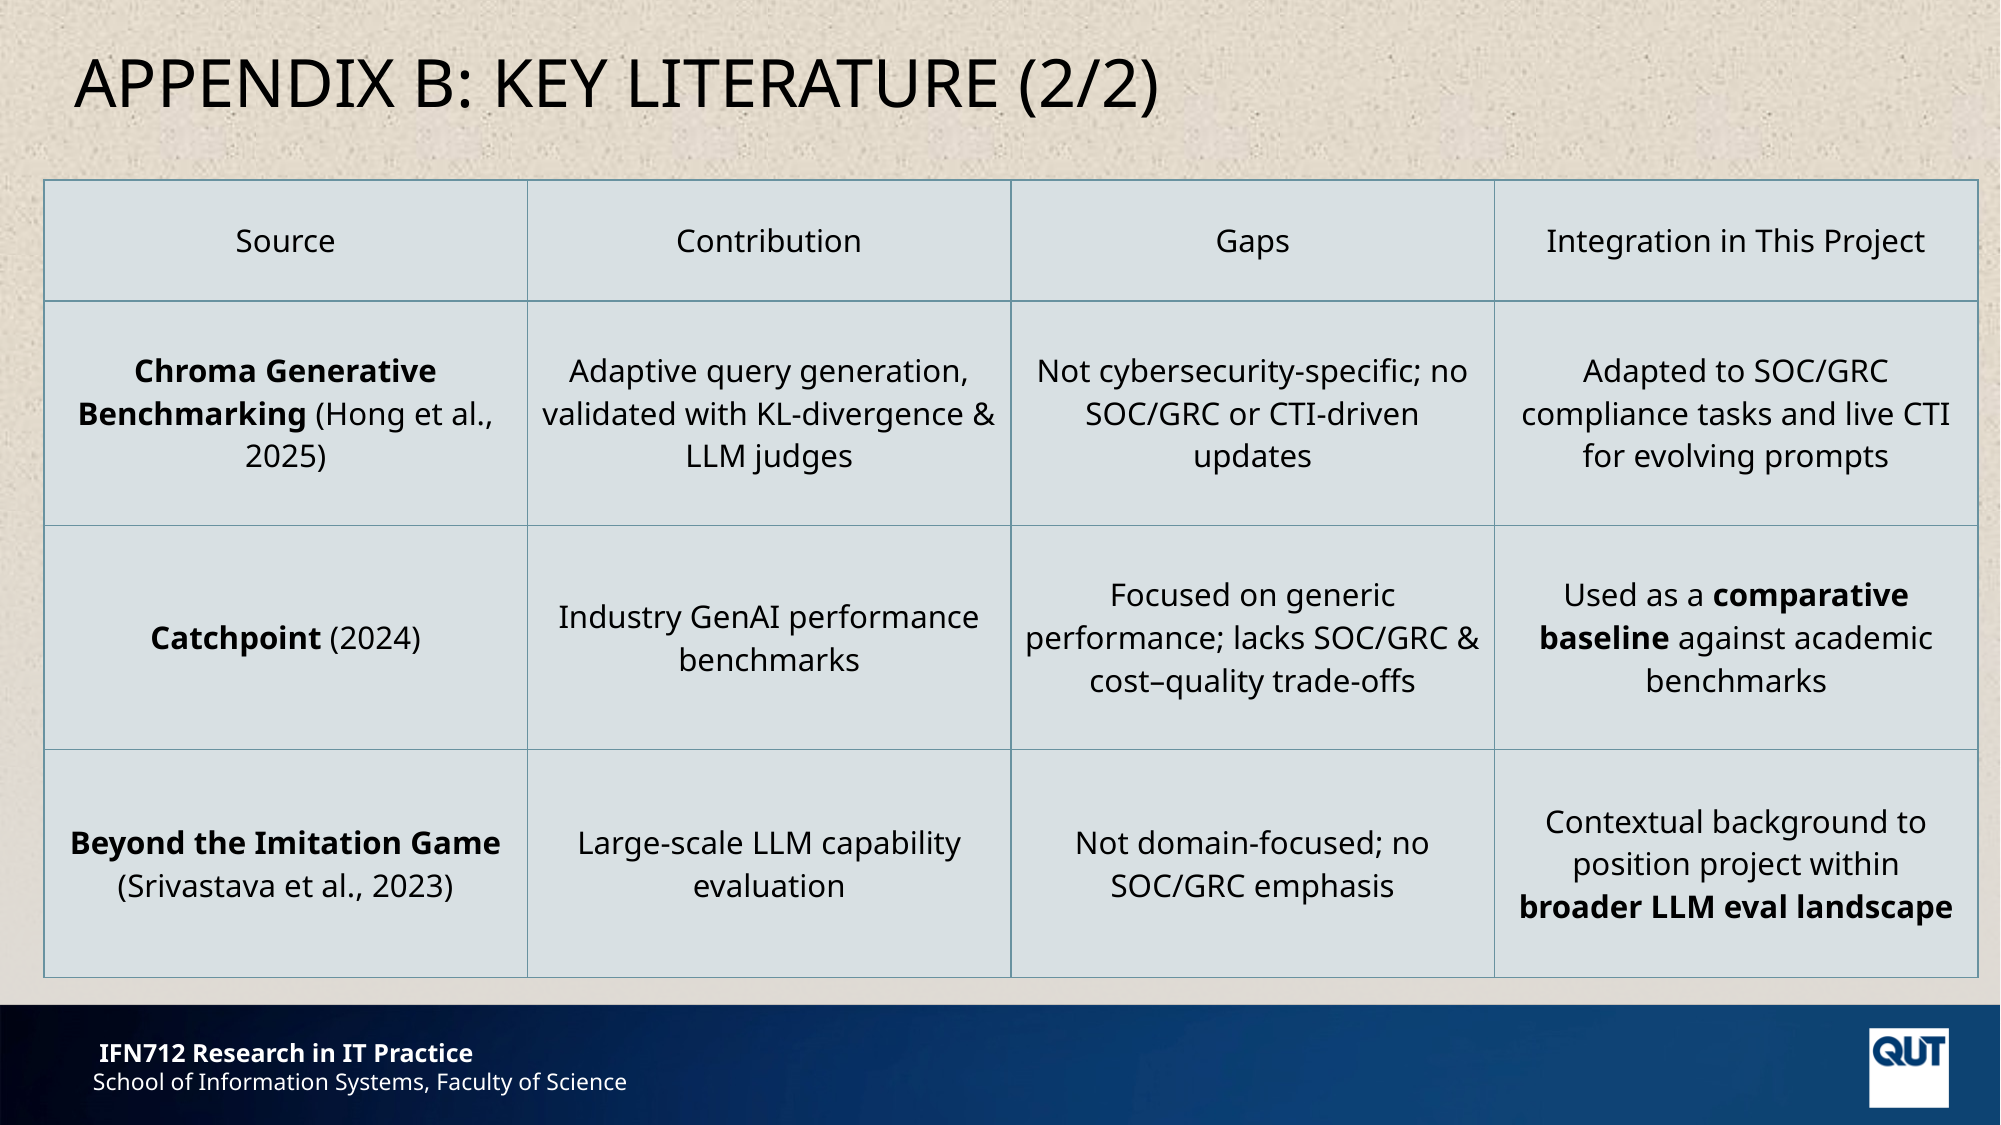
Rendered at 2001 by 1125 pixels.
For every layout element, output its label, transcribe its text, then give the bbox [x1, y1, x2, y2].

table_cell Contextual background to position project within broader LLM eval landscape [1495, 750, 1977, 977]
table_cell Not cybersecurity-specific; no SOC/GRC or CTI-driven updates [1012, 302, 1494, 525]
table_cell Adapted to SOC/GRC compliance tasks and live CTI for evolving prompts [1495, 302, 1977, 525]
picture [0, 1005, 2001, 1125]
table_cell Focused on generic performance; lacks SOC/GRC & cost–quality trade-offs [1012, 526, 1494, 749]
table_cell Catchpoint (2024) [45, 526, 527, 749]
table_cell Industry GenAI performance benchmarks [528, 526, 1010, 749]
table_cell Used as a comparative baseline against academic benchmarks [1495, 526, 1977, 749]
table_cell Chroma Generative Benchmarking (Hong et al., 2025) [45, 302, 527, 525]
table_cell Beyond the Imitation Game (Srivastava et al., 2023) [45, 750, 527, 977]
table_header Source [45, 181, 527, 300]
table_cell Large-scale LLM capability evaluation [528, 750, 1010, 977]
picture [0, 0, 2001, 396]
table_header Contribution [528, 181, 1010, 300]
title Appendix B: Key Literature (2/2) [59, 42, 1941, 179]
table_header Integration in This Project [1495, 181, 1977, 300]
table_header Gaps [1012, 181, 1494, 300]
table_cell Not domain-focused; no SOC/GRC emphasis [1012, 750, 1494, 977]
table_cell Adaptive query generation, validated with KL-divergence & LLM judges [528, 302, 1010, 525]
